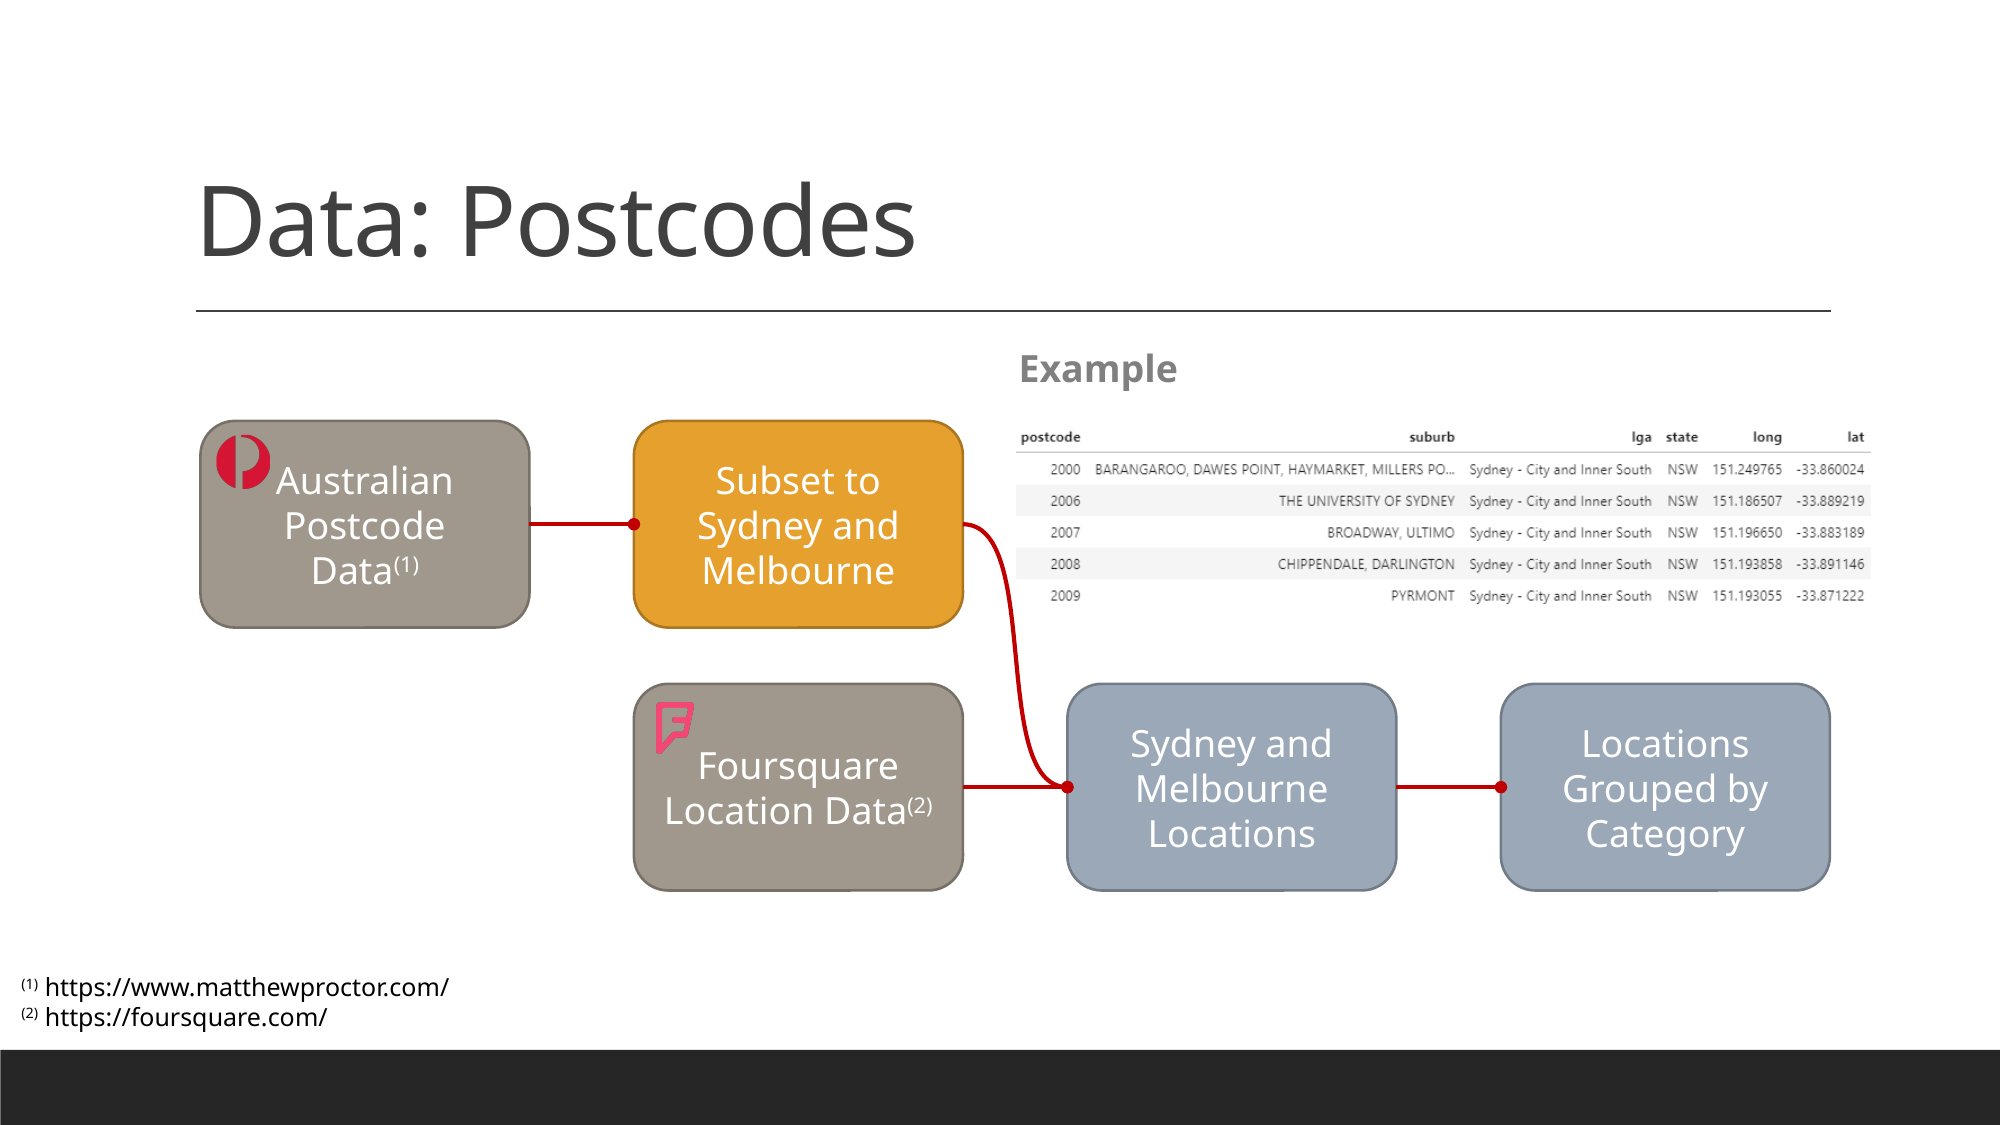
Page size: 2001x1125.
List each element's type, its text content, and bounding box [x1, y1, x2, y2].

text_box Locations Grouped by Category [1499, 682, 1832, 892]
text_box (1) https://www.matthewproctor.com/ (2) https://foursquare.com/ [6, 964, 480, 1039]
text_box Foursquare Location Data(2) [632, 682, 965, 892]
text_box Australian Postcode Data(1) [199, 419, 531, 629]
picture [190, 432, 297, 493]
text_box Subset to Sydney and Melbourne [632, 419, 965, 629]
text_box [962, 523, 1068, 786]
picture [633, 686, 718, 771]
text_box Example [1003, 337, 1193, 398]
picture [1016, 427, 1882, 622]
title Data: Postcodes [180, 47, 1830, 285]
text_box Sydney and Melbourne Locations [1066, 682, 1398, 892]
